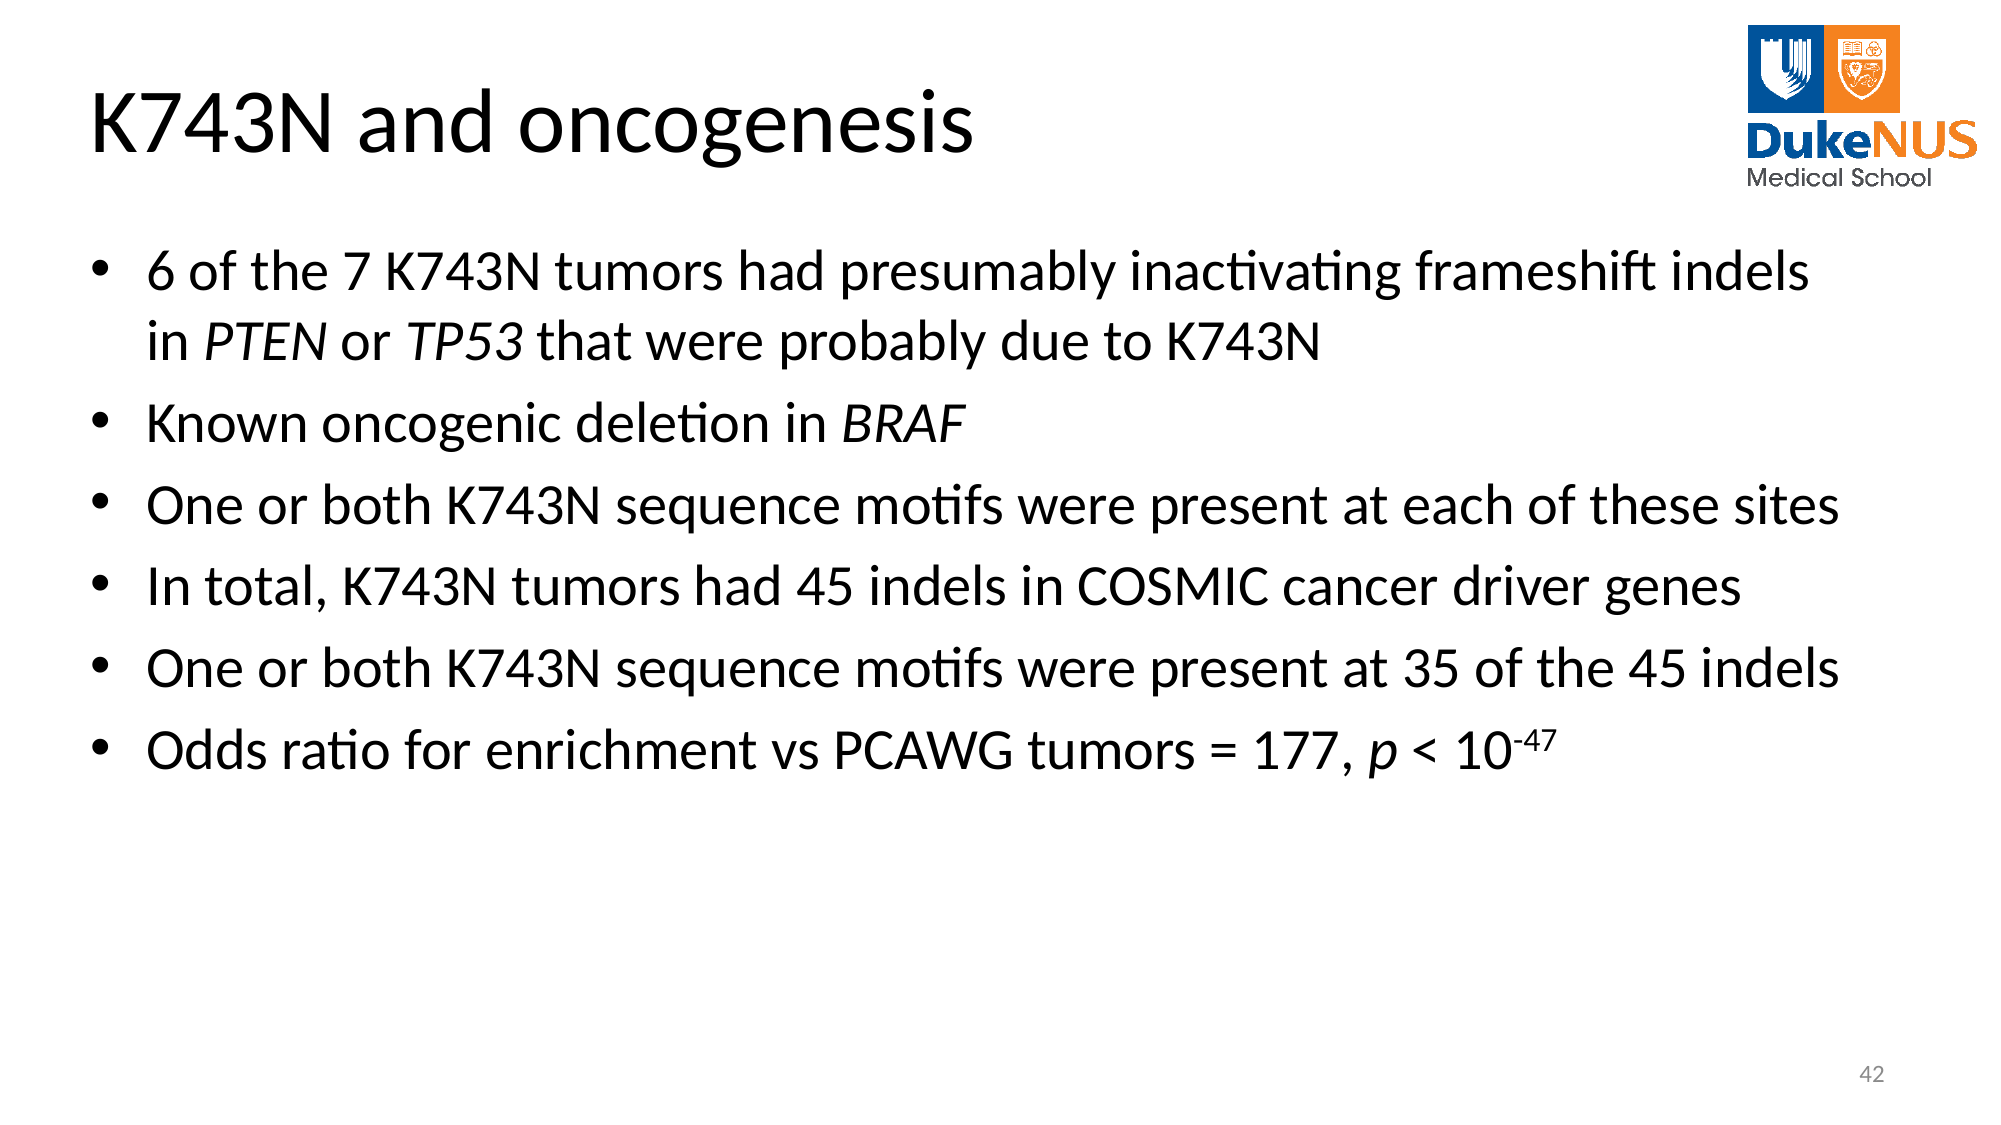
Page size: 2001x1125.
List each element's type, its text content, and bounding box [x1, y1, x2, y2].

picture [1737, 12, 1978, 189]
list 6 of the 7 K743N tumors had presumably inactivating frameshift indels in PTEN or TP53 that were probably due to K743N Known oncogenic deletion in BRAF One or both K743N sequence motifs were present at each of these sites In total, K743N tumors had 45 indels in COSMIC cancer driver genes One or both K743N sequence motifs were present at 35 of the 45 indels Odds ratio for enrichment vs PCAWG tumors = 177, p < 10-47 [75, 224, 1875, 968]
title K743N and oncogenesis [75, 22, 1875, 210]
slide_number 42 [1433, 1042, 1900, 1103]
